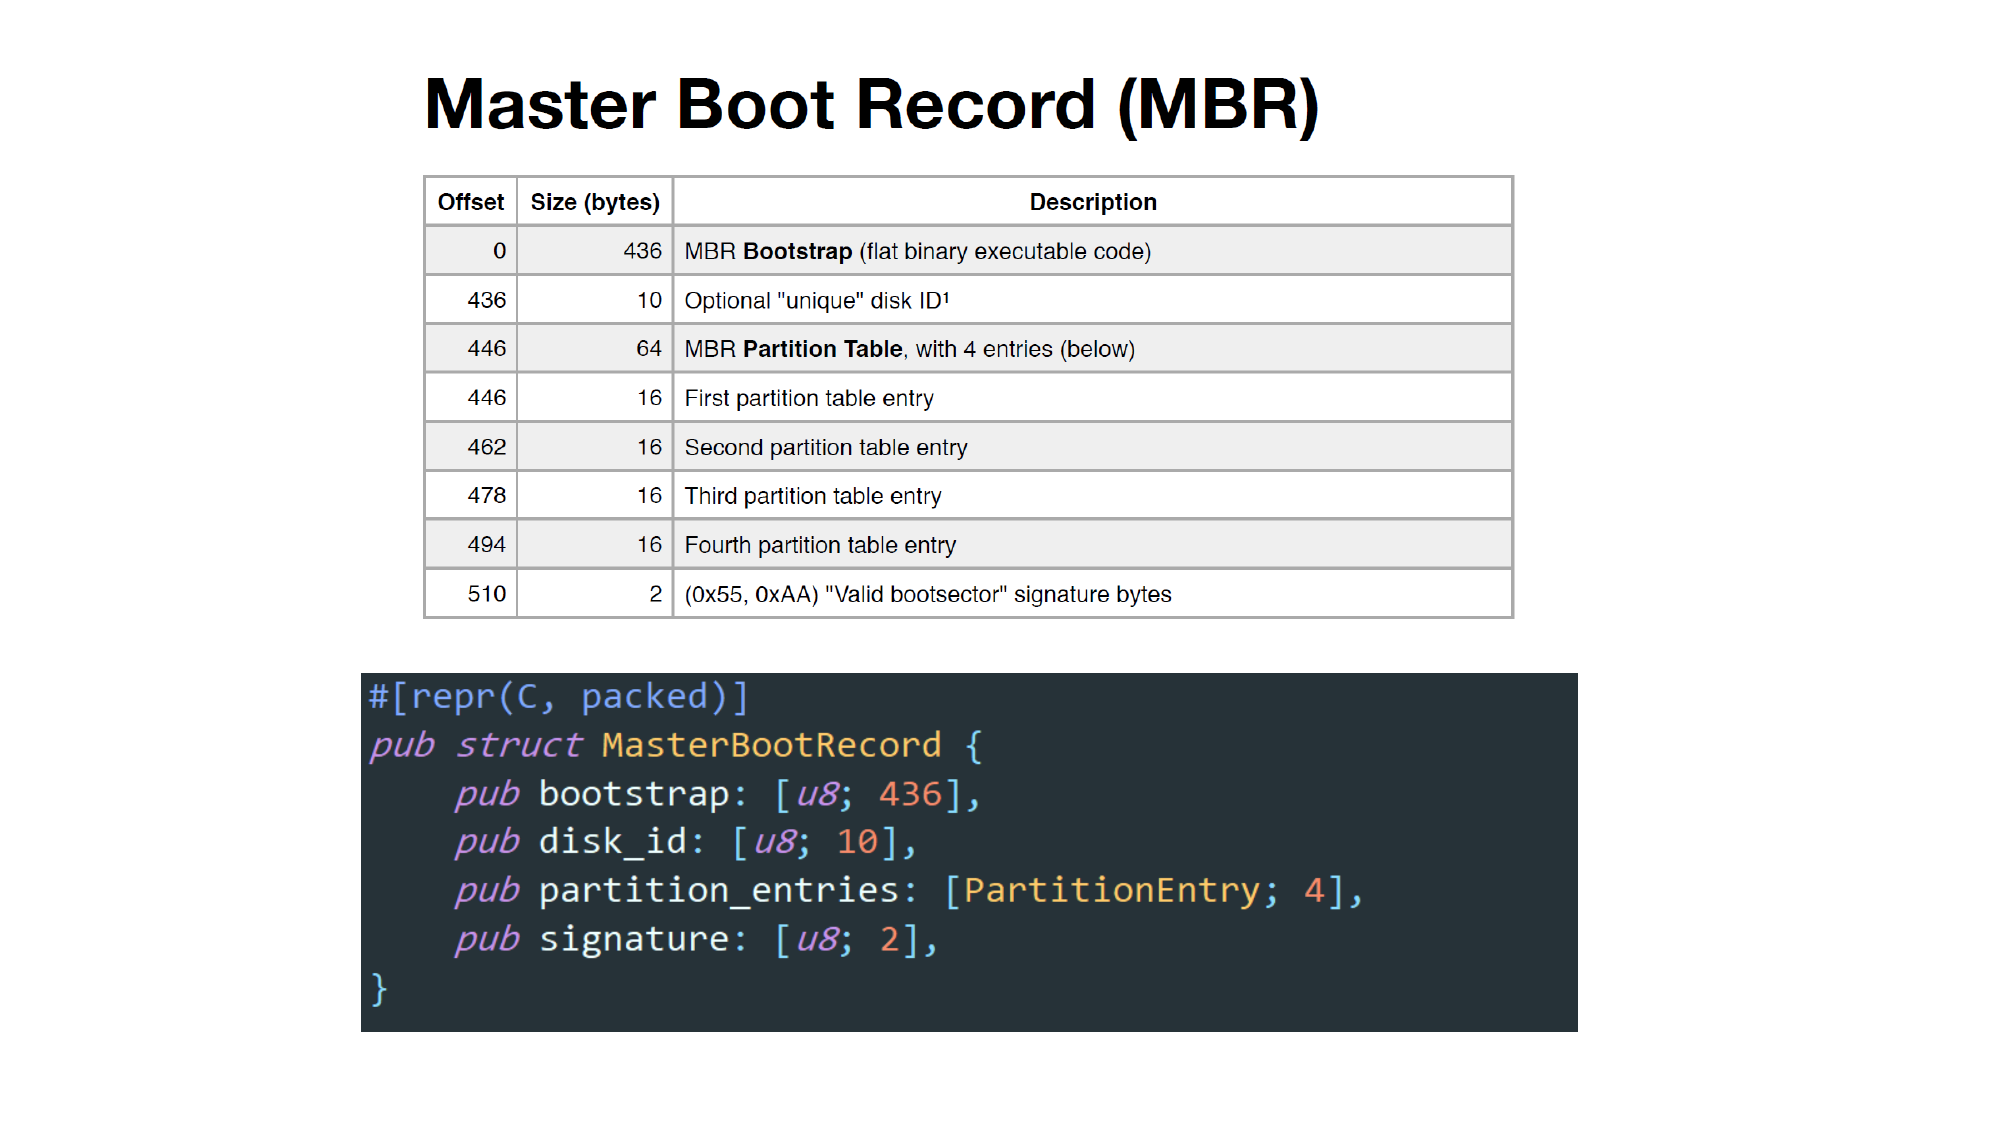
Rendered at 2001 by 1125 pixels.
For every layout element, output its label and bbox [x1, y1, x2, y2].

picture [361, 673, 1578, 1032]
picture [413, 58, 1526, 632]
